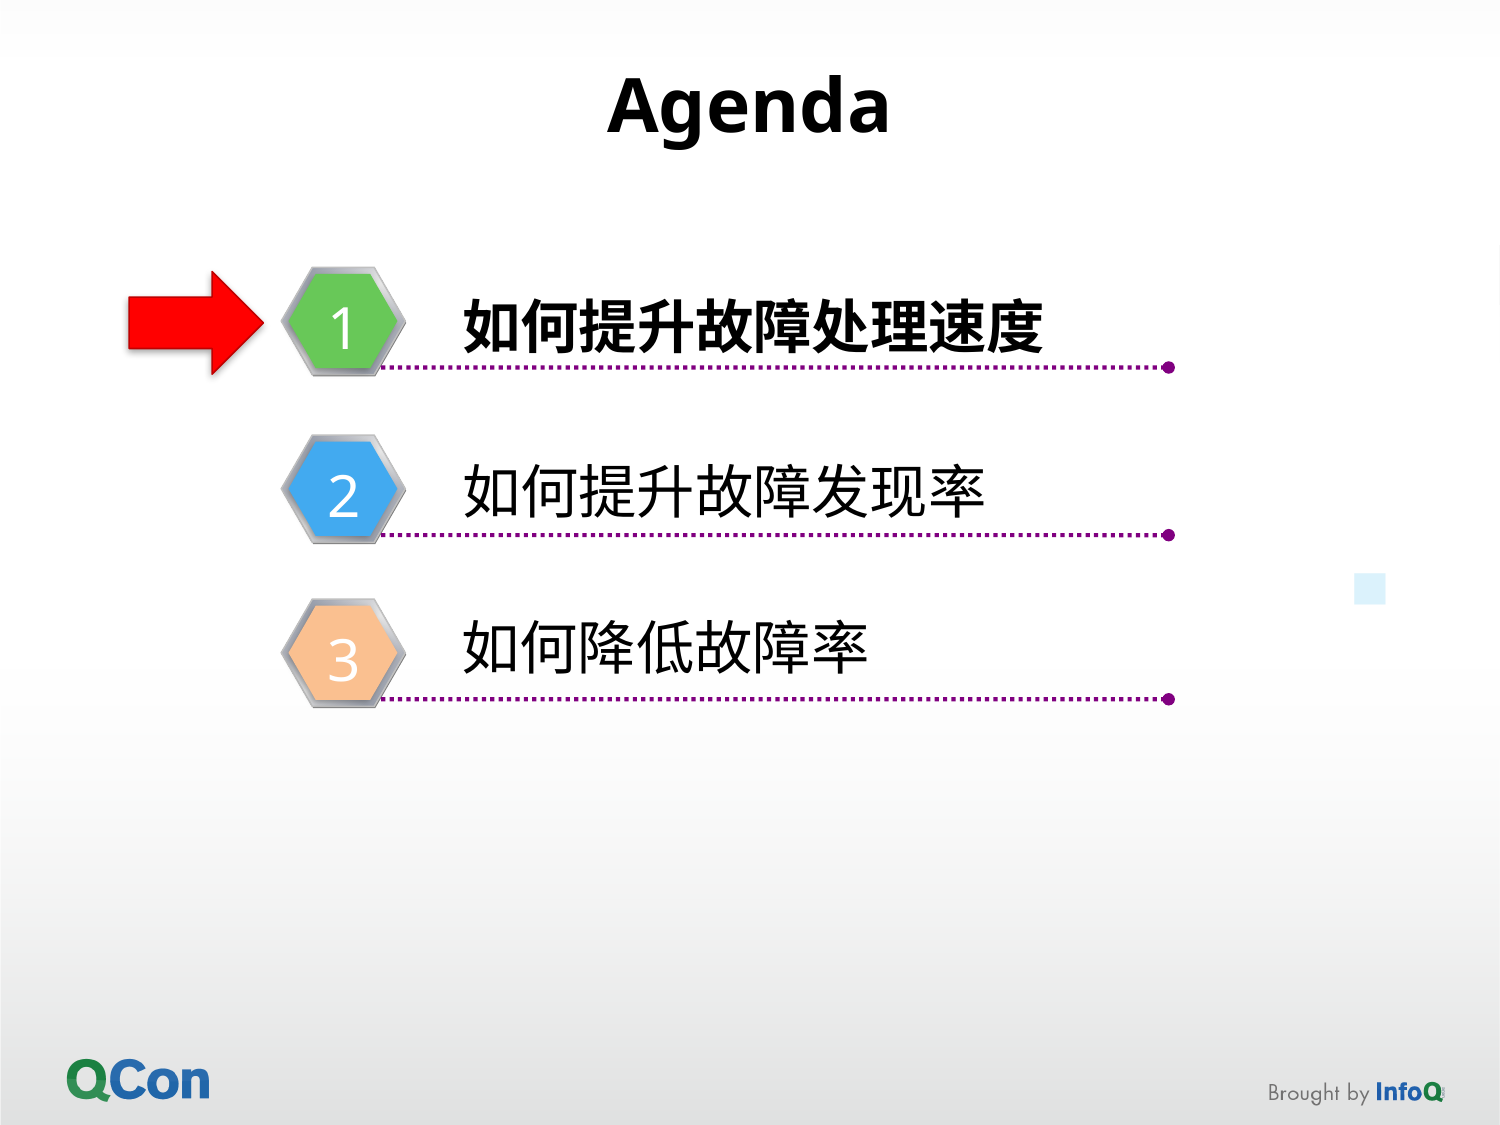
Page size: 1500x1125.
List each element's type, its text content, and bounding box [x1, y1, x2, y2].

title Agenda [75, 45, 1425, 161]
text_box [280, 434, 1169, 545]
picture [0, 0, 1500, 1125]
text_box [280, 598, 1169, 709]
text_box [128, 270, 264, 375]
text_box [280, 267, 1169, 377]
